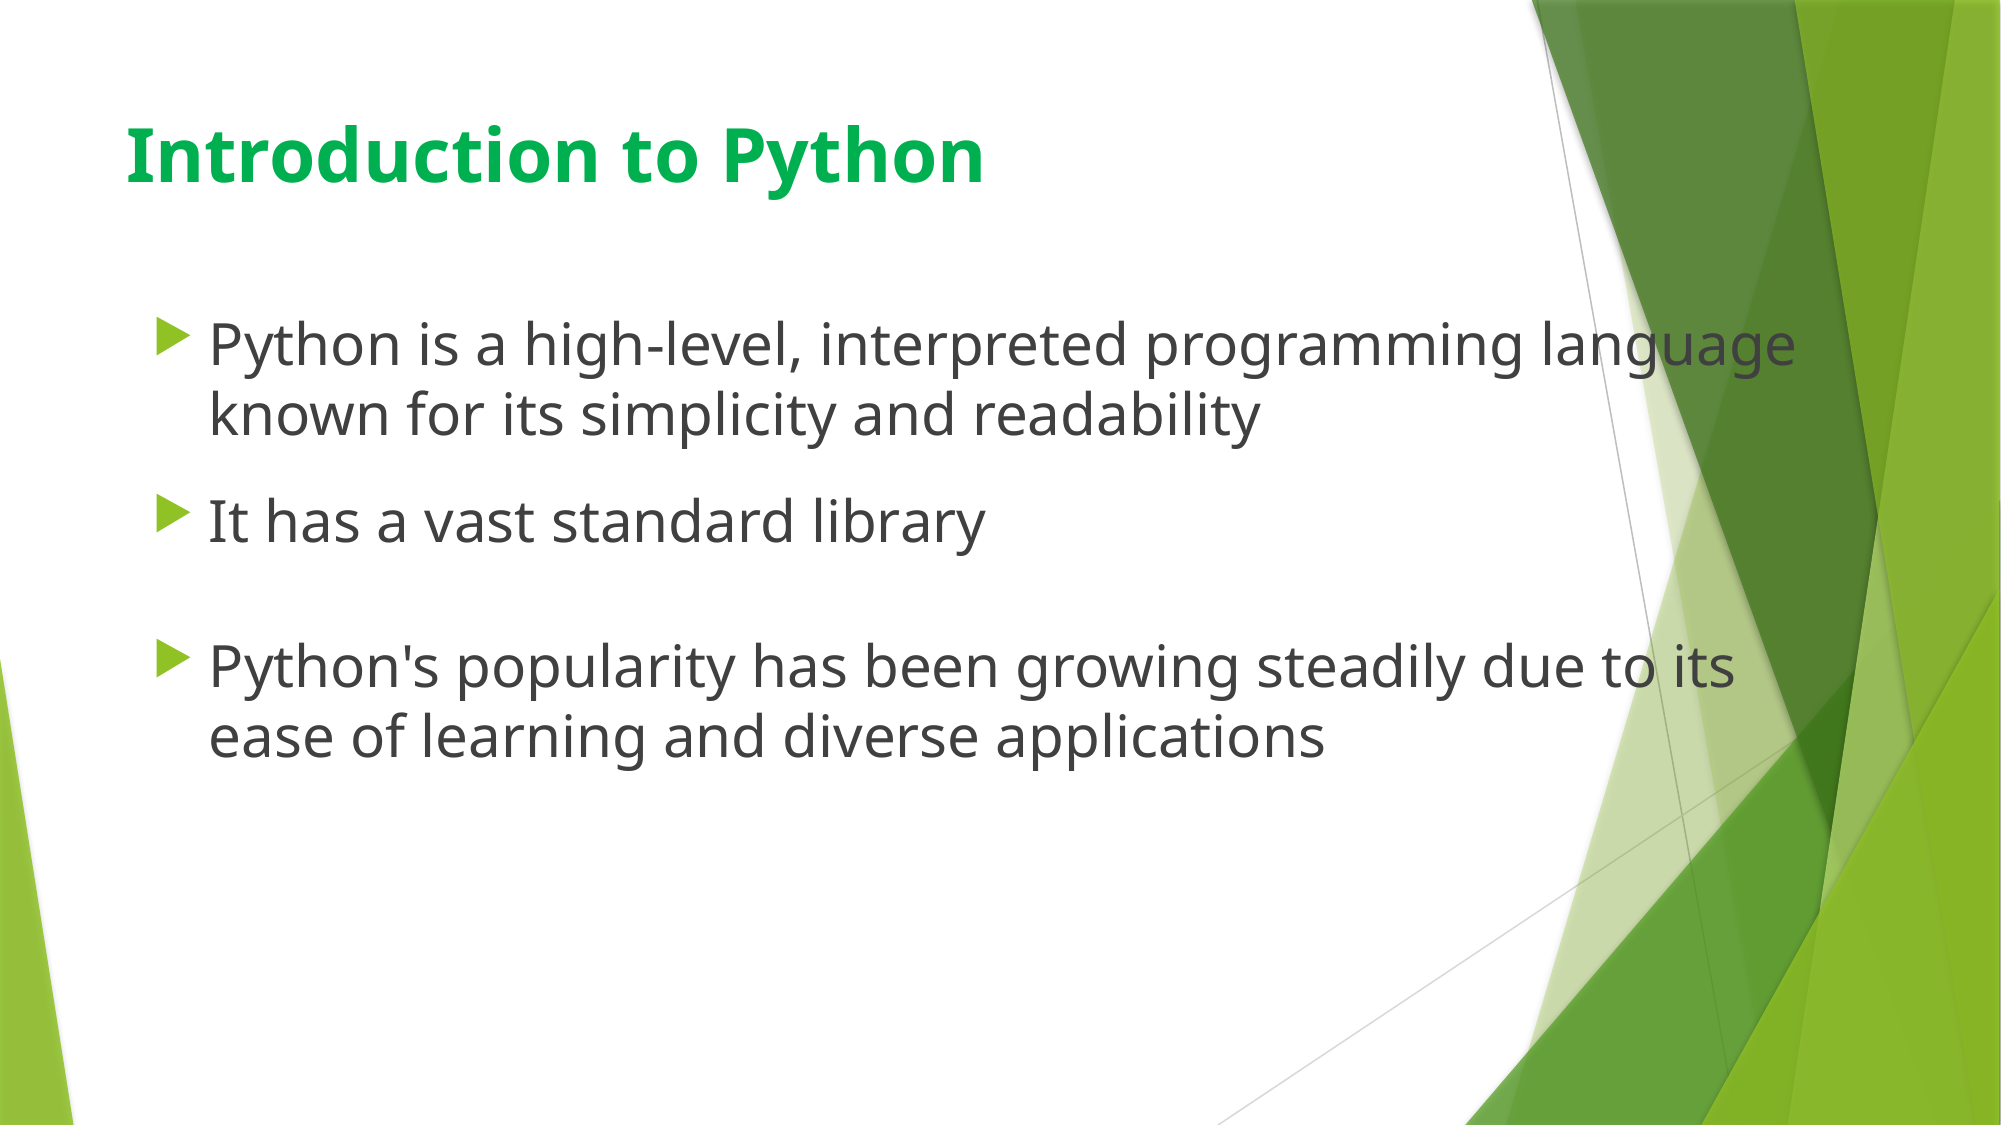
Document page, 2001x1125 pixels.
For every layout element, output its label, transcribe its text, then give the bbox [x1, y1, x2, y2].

title Introduction to Python [111, 99, 1522, 317]
text_box Python's popularity has been growing steadily due to its ease of learning and diverse applications [137, 621, 1863, 766]
list Python is a high-level, interpreted programming language known for its simplicity and readability [137, 299, 1863, 445]
text_box It has a vast standard library [137, 476, 1863, 621]
